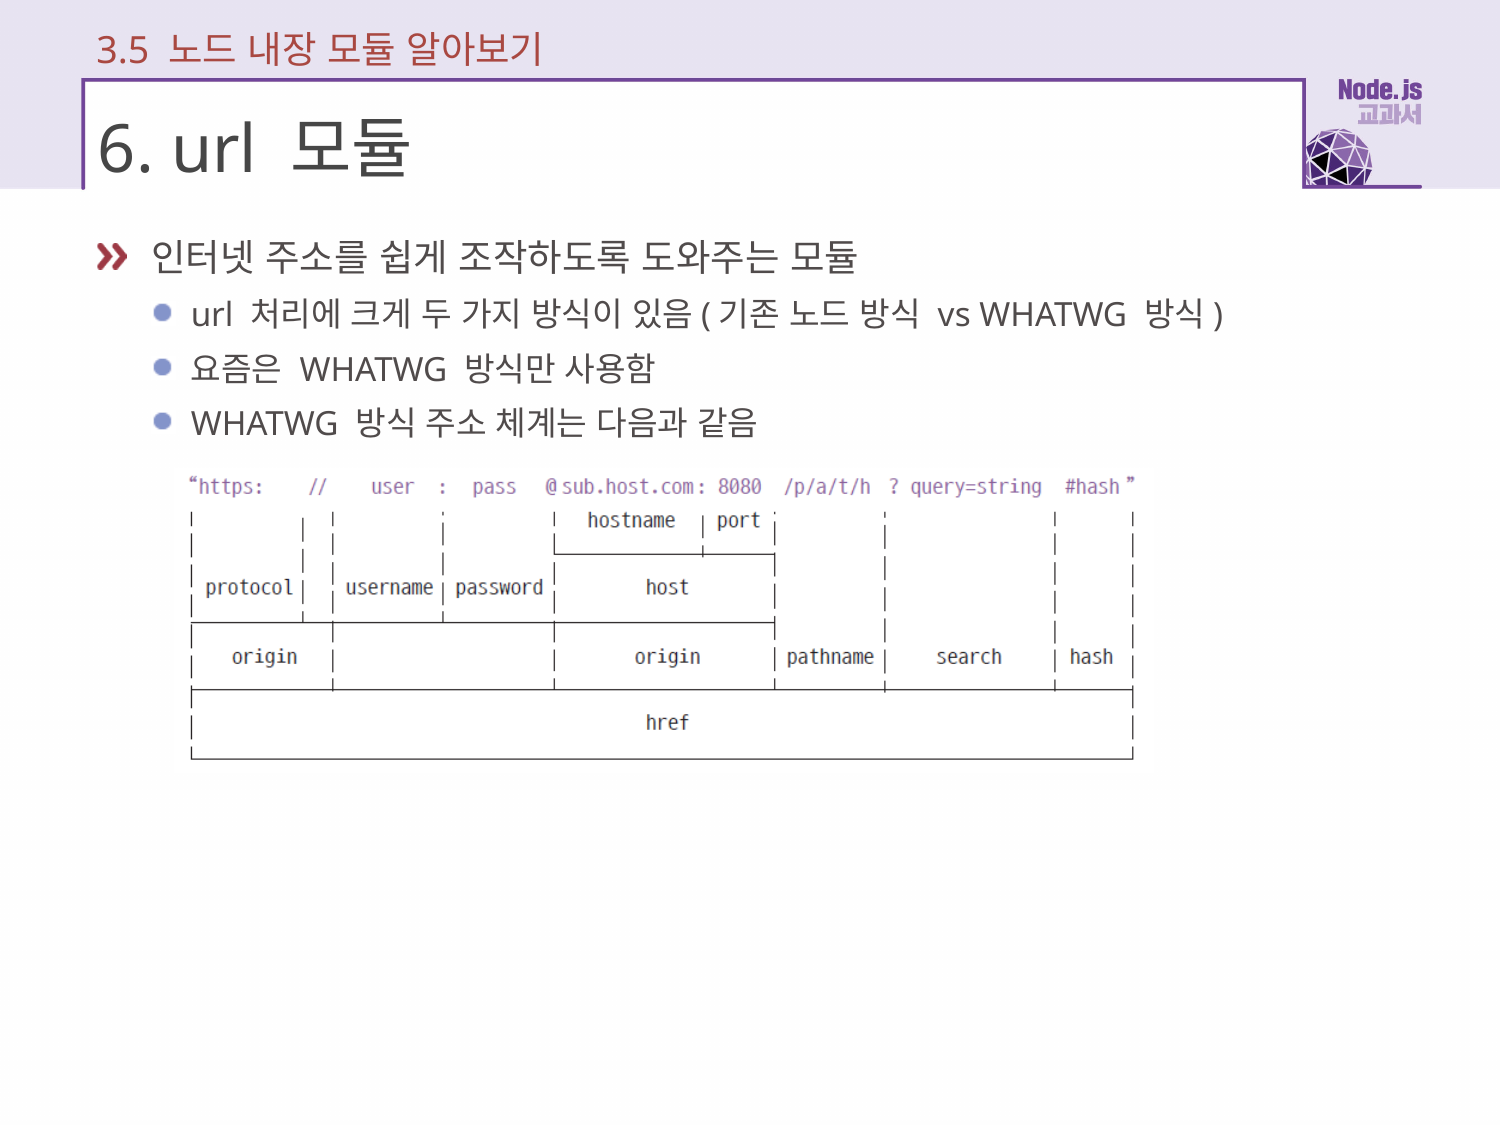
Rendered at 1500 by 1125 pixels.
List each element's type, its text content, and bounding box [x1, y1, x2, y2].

title 6. url 모듈 [82, 61, 1413, 193]
list 인터넷 주소를 쉽게 조작하도록 도와주는 모듈 url 처리에 크게 두 가지 방식이 있음(기존 노드 방식 vs WHATWG 방식) 요즘은 WHATWG 방식만 사용함 WHATWG 방식 주소 체계는 다음과 같음 [81, 222, 1412, 1037]
picture [0, 0, 1500, 1125]
text_box 3.5 노드 내장 모듈 알아보기 [81, 14, 807, 62]
